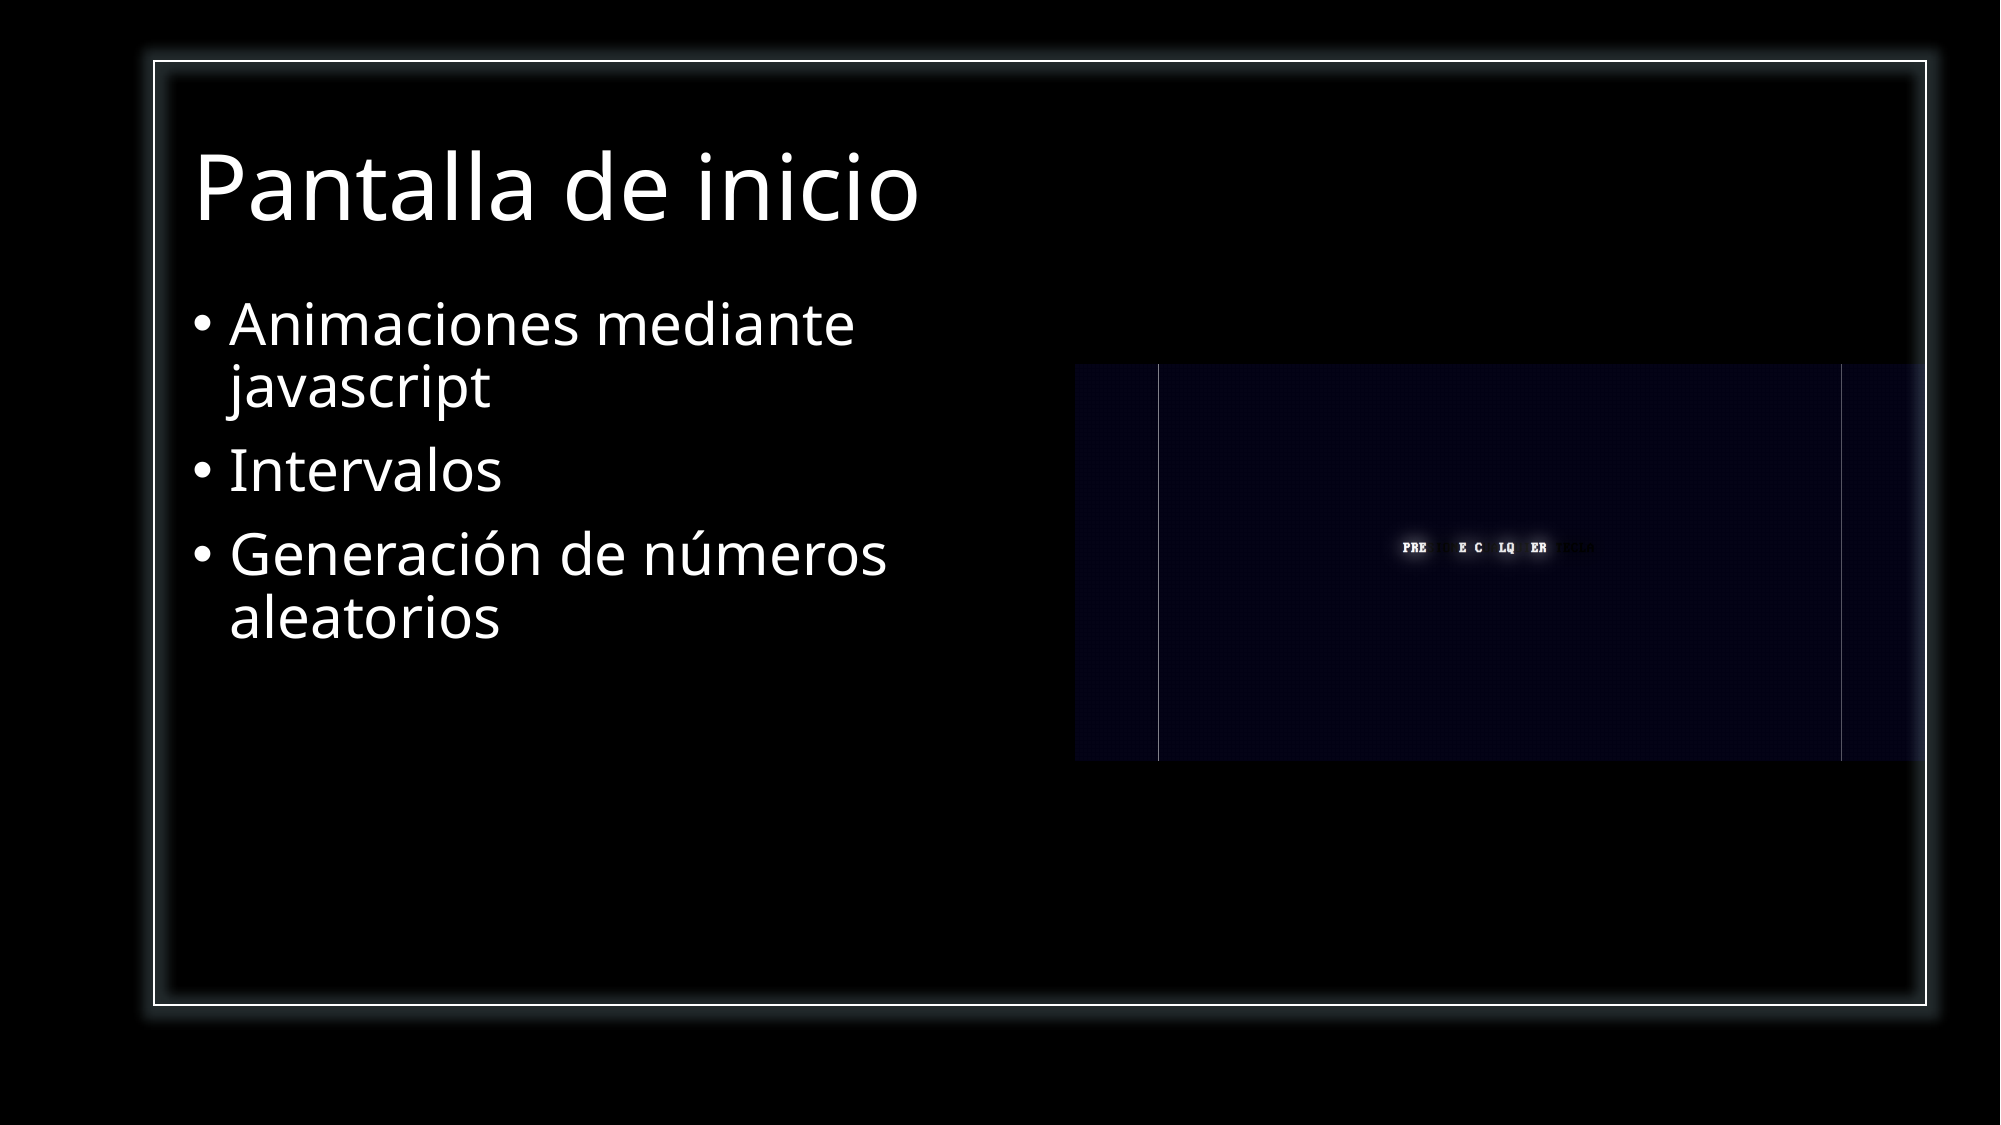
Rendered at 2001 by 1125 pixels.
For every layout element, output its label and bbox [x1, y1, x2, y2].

list [1075, 364, 1926, 761]
text_box [153, 60, 1927, 1006]
